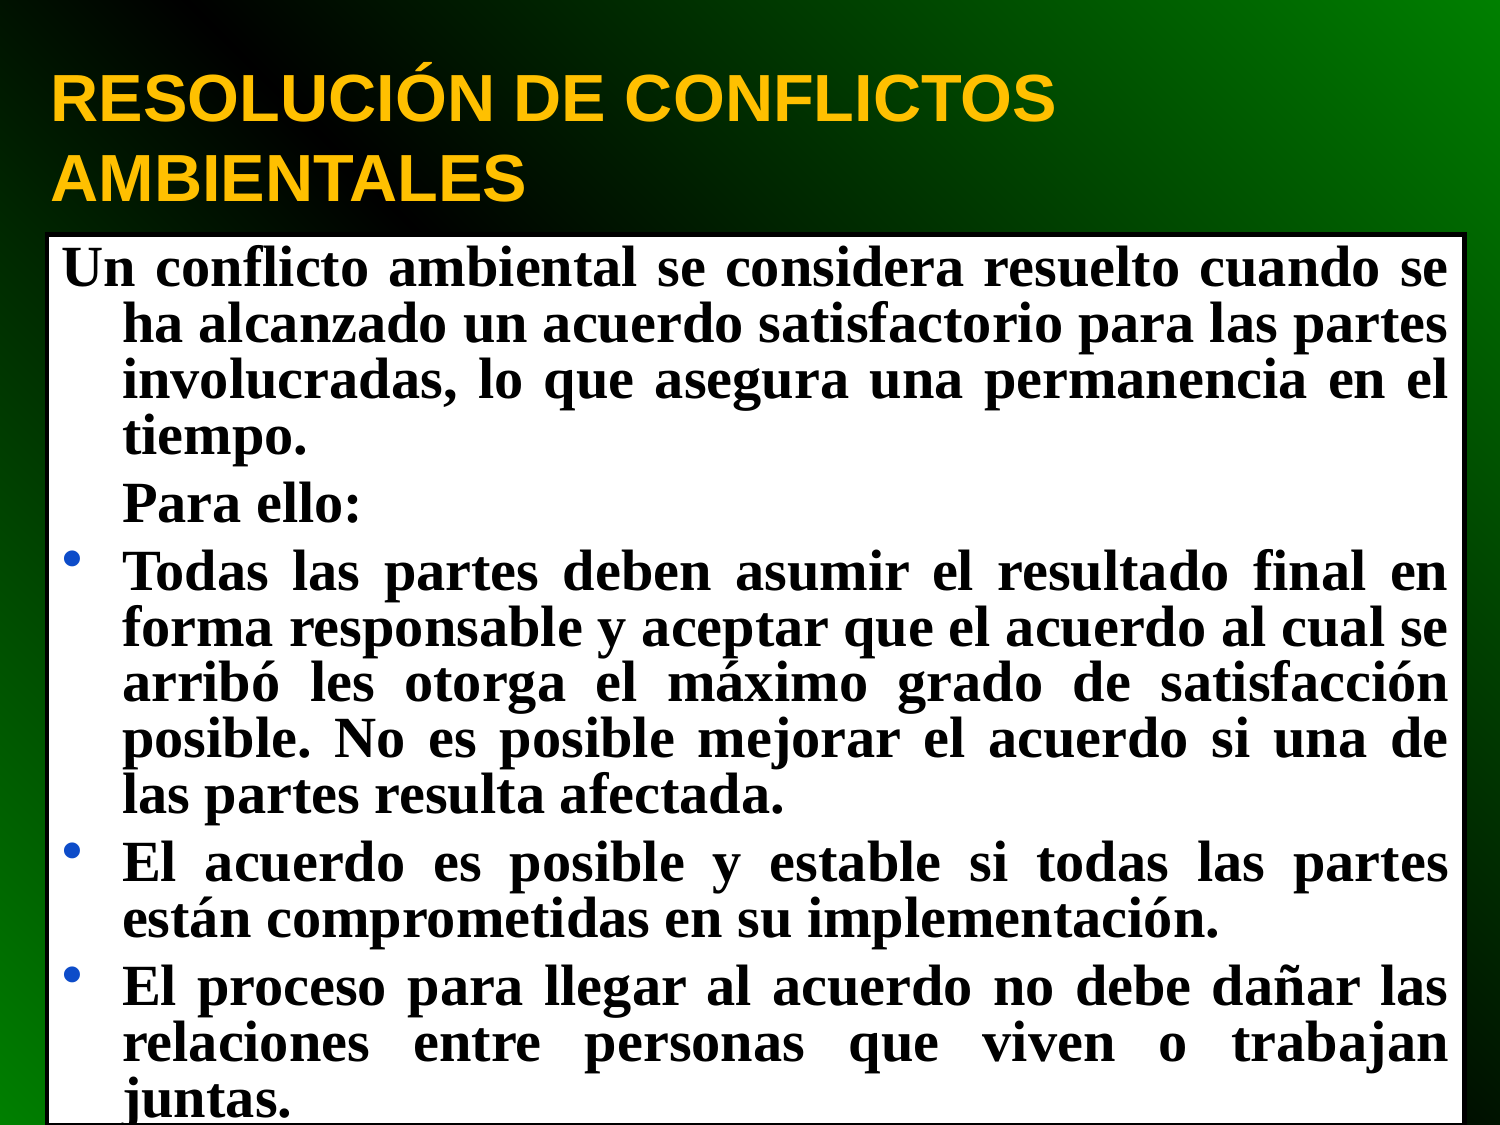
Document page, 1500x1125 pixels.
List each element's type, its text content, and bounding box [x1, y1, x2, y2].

list Un conflicto ambiental se considera resuelto cuando se ha alcanzado un acuerdo satisfactorio para las partes involucradas, lo que asegura una permanencia en el tiempo. Para ello: Todas las partes deben asumir el resultado final en forma responsable y aceptar que el acuerdo al cual se arribó les otorga el máximo grado de satisfacción posible. No es posible mejorar el acuerdo si una de las partes resulta afectada. El acuerdo es posible y estable si todas las partes están comprometidas en su implementación. El proceso para llegar al acuerdo no debe dañar las relaciones entre personas que viven o trabajan juntas. [46, 234, 1465, 1125]
text_box RESOLUCIÓN DE CONFLICTOS AMBIENTALES [35, 46, 1500, 222]
